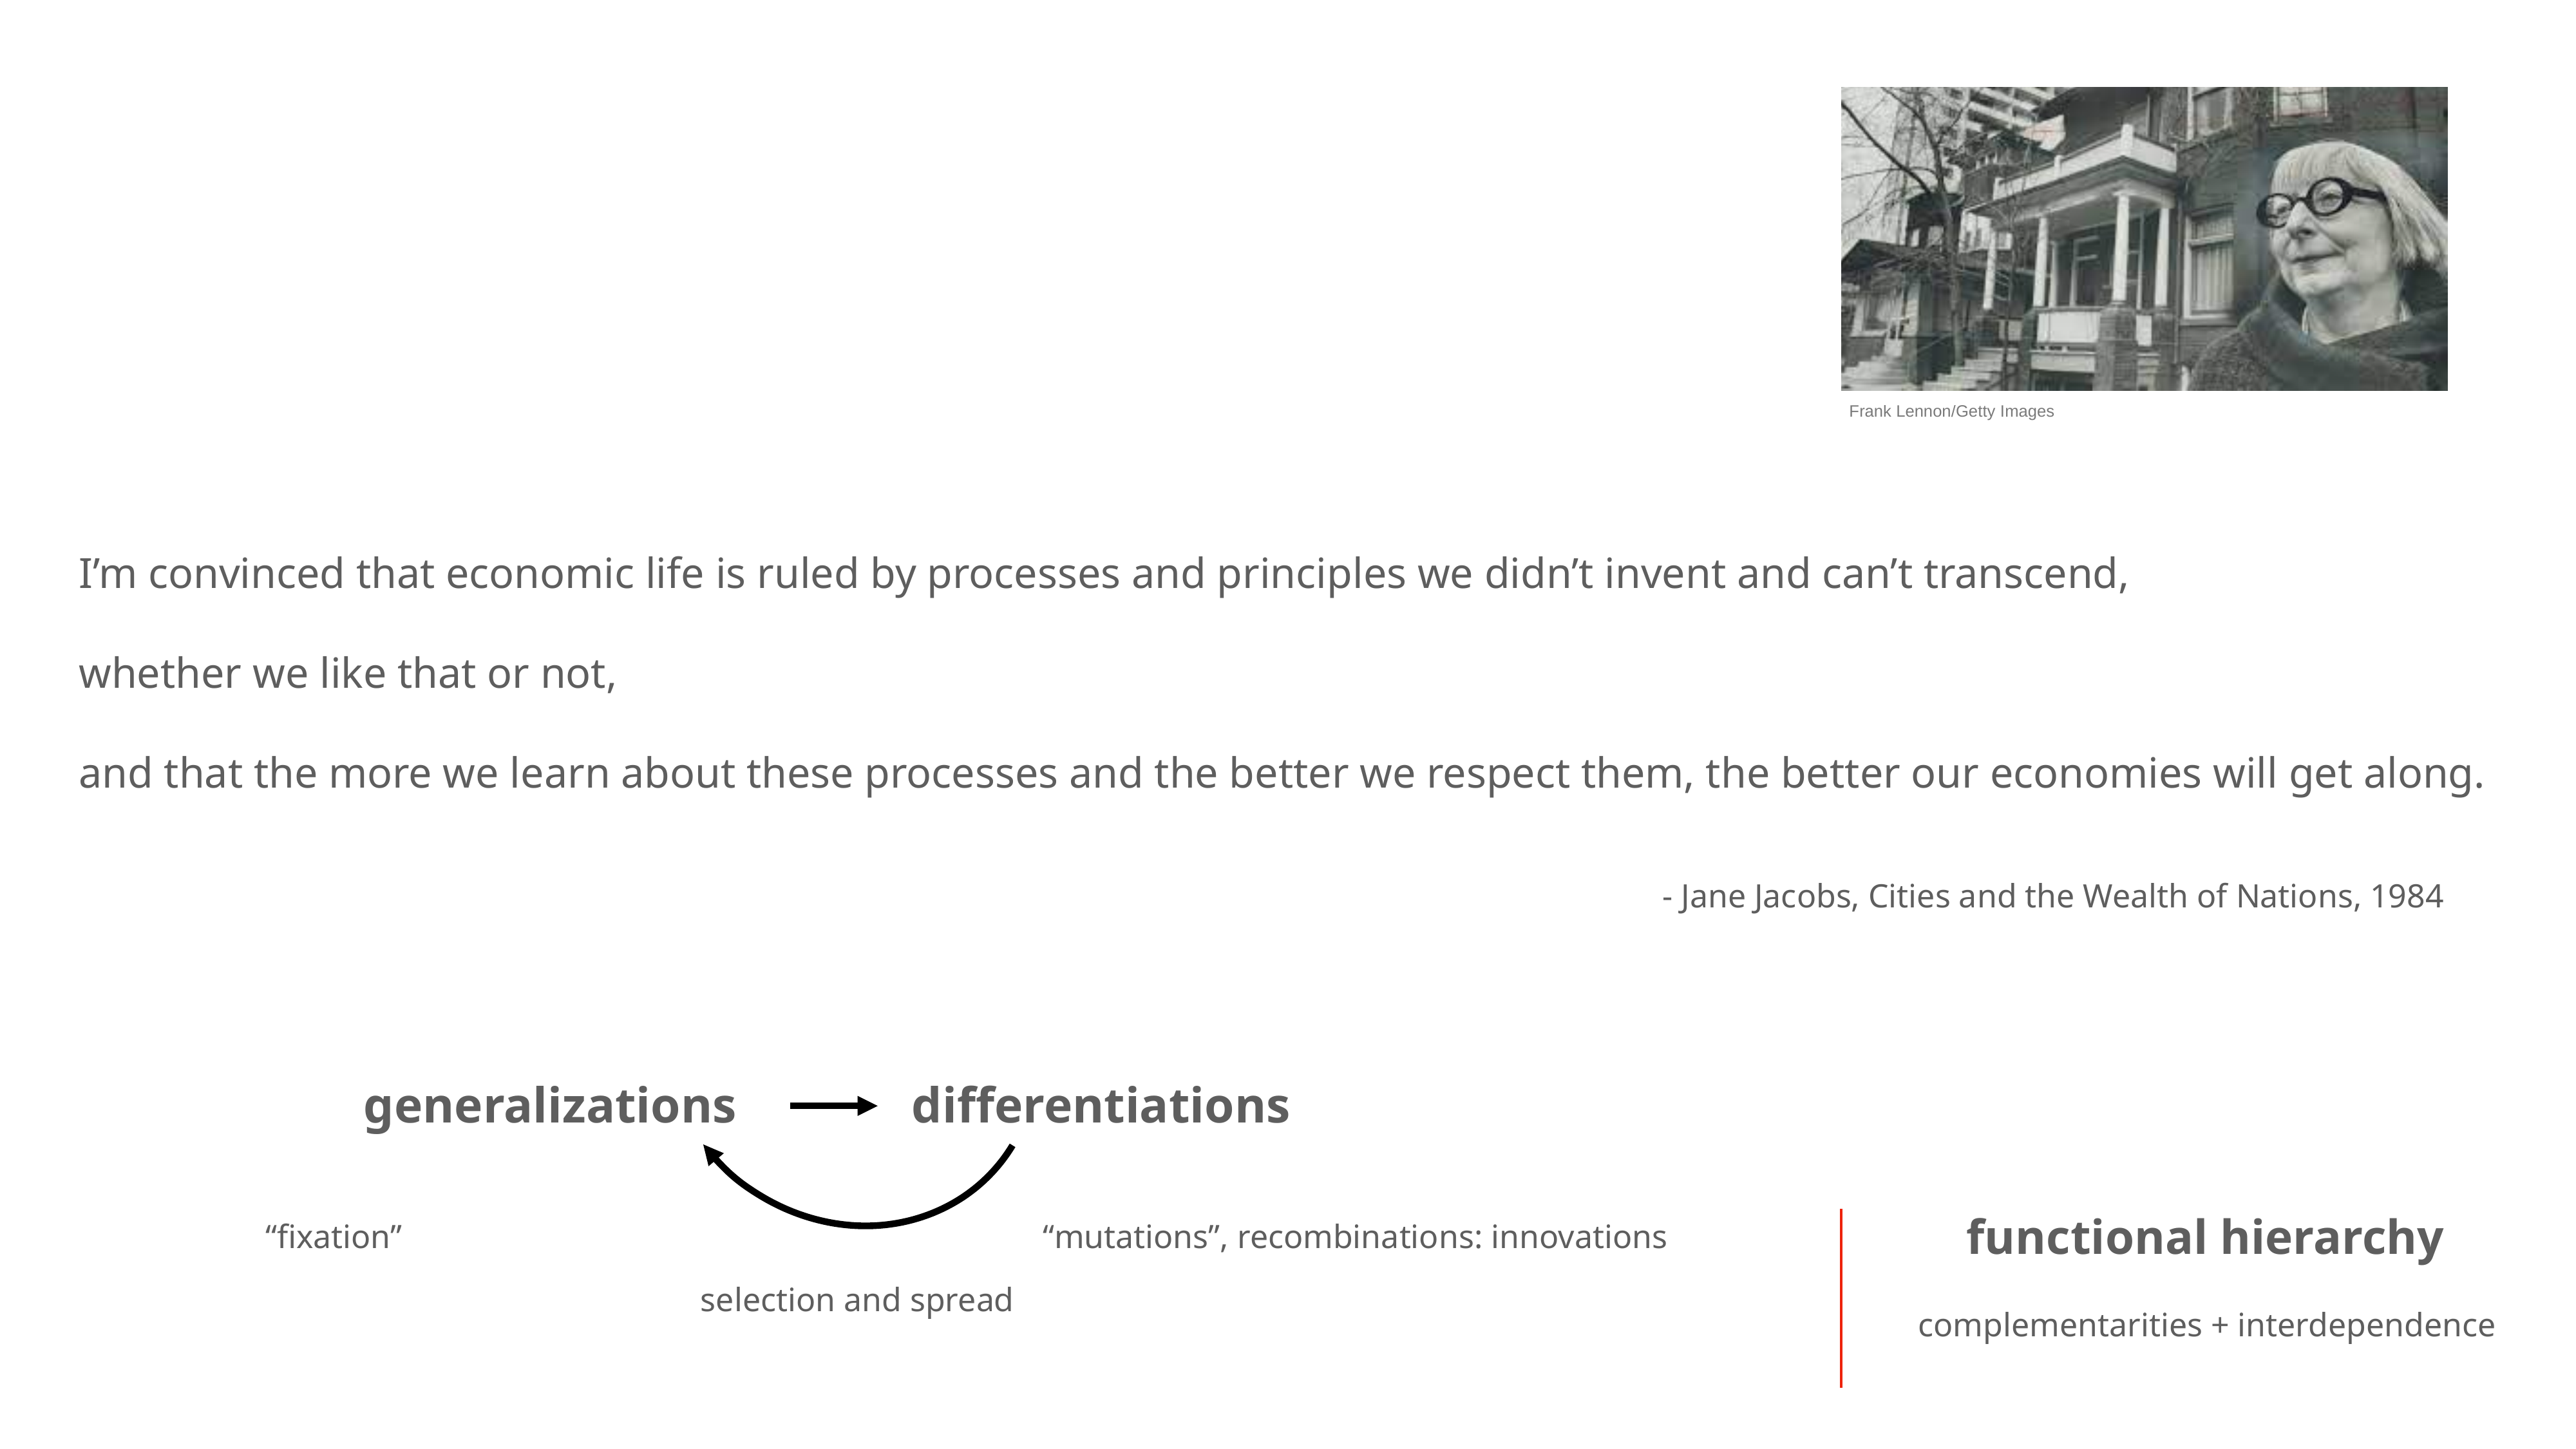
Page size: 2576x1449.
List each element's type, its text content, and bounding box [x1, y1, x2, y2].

text_box functional hierarchy [1961, 1202, 2462, 1269]
text_box [703, 1144, 1013, 1226]
text_box Frank Lennon/Getty Images [1844, 395, 2061, 426]
text_box “mutations”, recombinations: innovations [1037, 1211, 1674, 1260]
text_box generalizations differentiations [358, 1068, 1310, 1138]
picture [1841, 87, 2448, 392]
text_box [790, 1102, 878, 1110]
text_box - Jane Jacobs, Cities and the Wealth of Nations, 1984 [1657, 870, 2450, 920]
text_box I’m convinced that economic life is ruled by processes and principles we didn’t invent and can’t transcend, whether we like that or not, and that the more we learn about these processes and the better we respect them, the better our economies will get along. [73, 541, 2503, 802]
text_box selection and spread [695, 1273, 1020, 1323]
text_box “fixation” [260, 1211, 408, 1260]
text_box complementarities + interdependence [1913, 1299, 2510, 1349]
